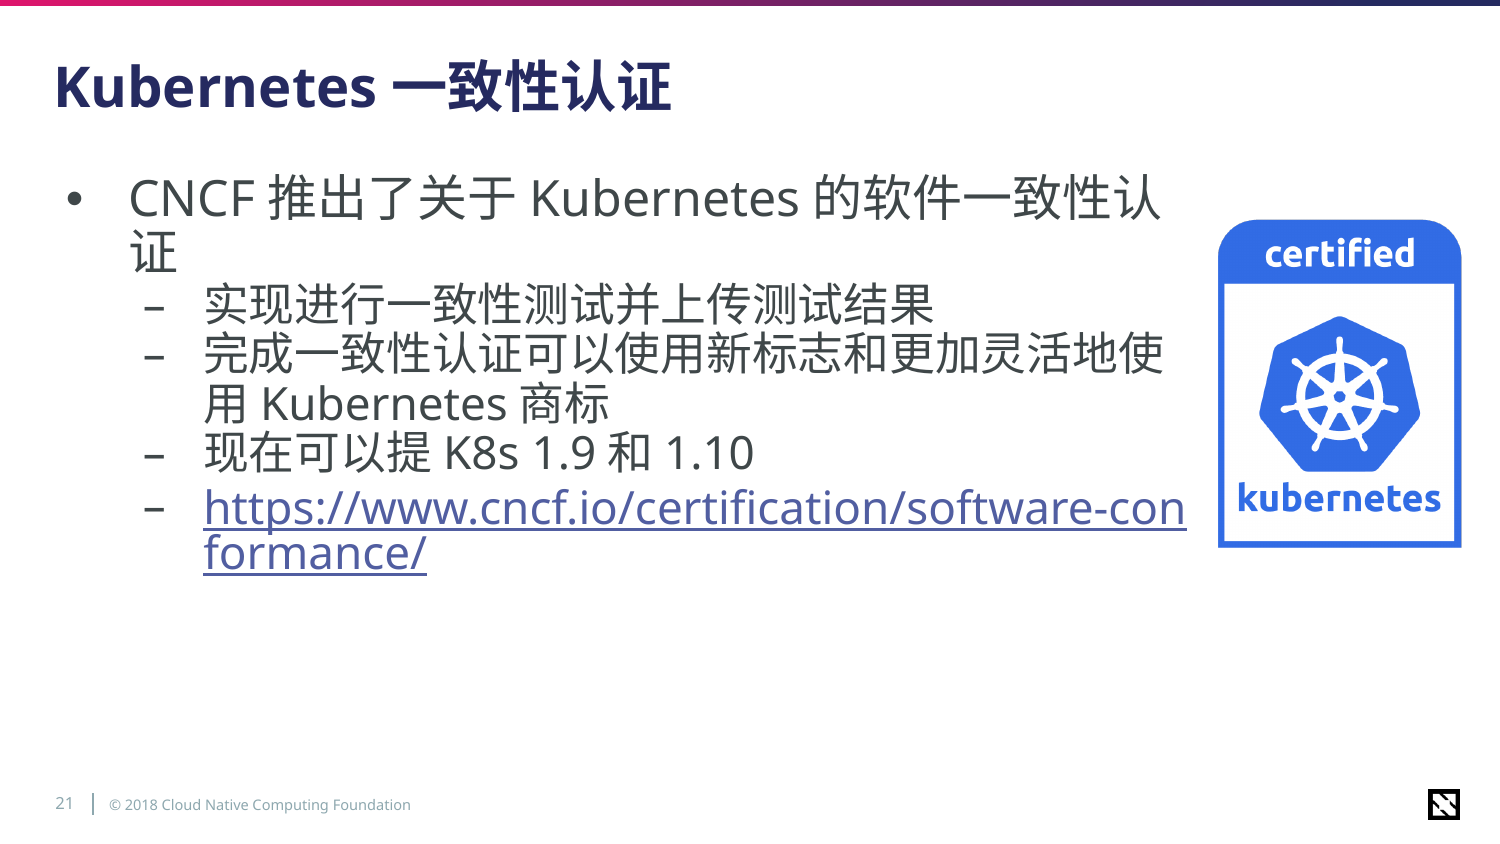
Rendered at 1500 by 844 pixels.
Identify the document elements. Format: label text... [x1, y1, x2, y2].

title Kubernetes一致性认证 [42, 52, 1458, 126]
list CNCF推出了关于Kubernetes的软件一致性认证 实现进行一致性测试并上传测试结果 完成一致性认证可以使用新标志和更加灵活地使用Kubernetes商标 现在可以提K8s 1.9和1.10 https://www.cncf.io/certification/software-conformance/ [42, 162, 1203, 756]
picture [1428, 789, 1460, 820]
picture [1213, 212, 1466, 555]
